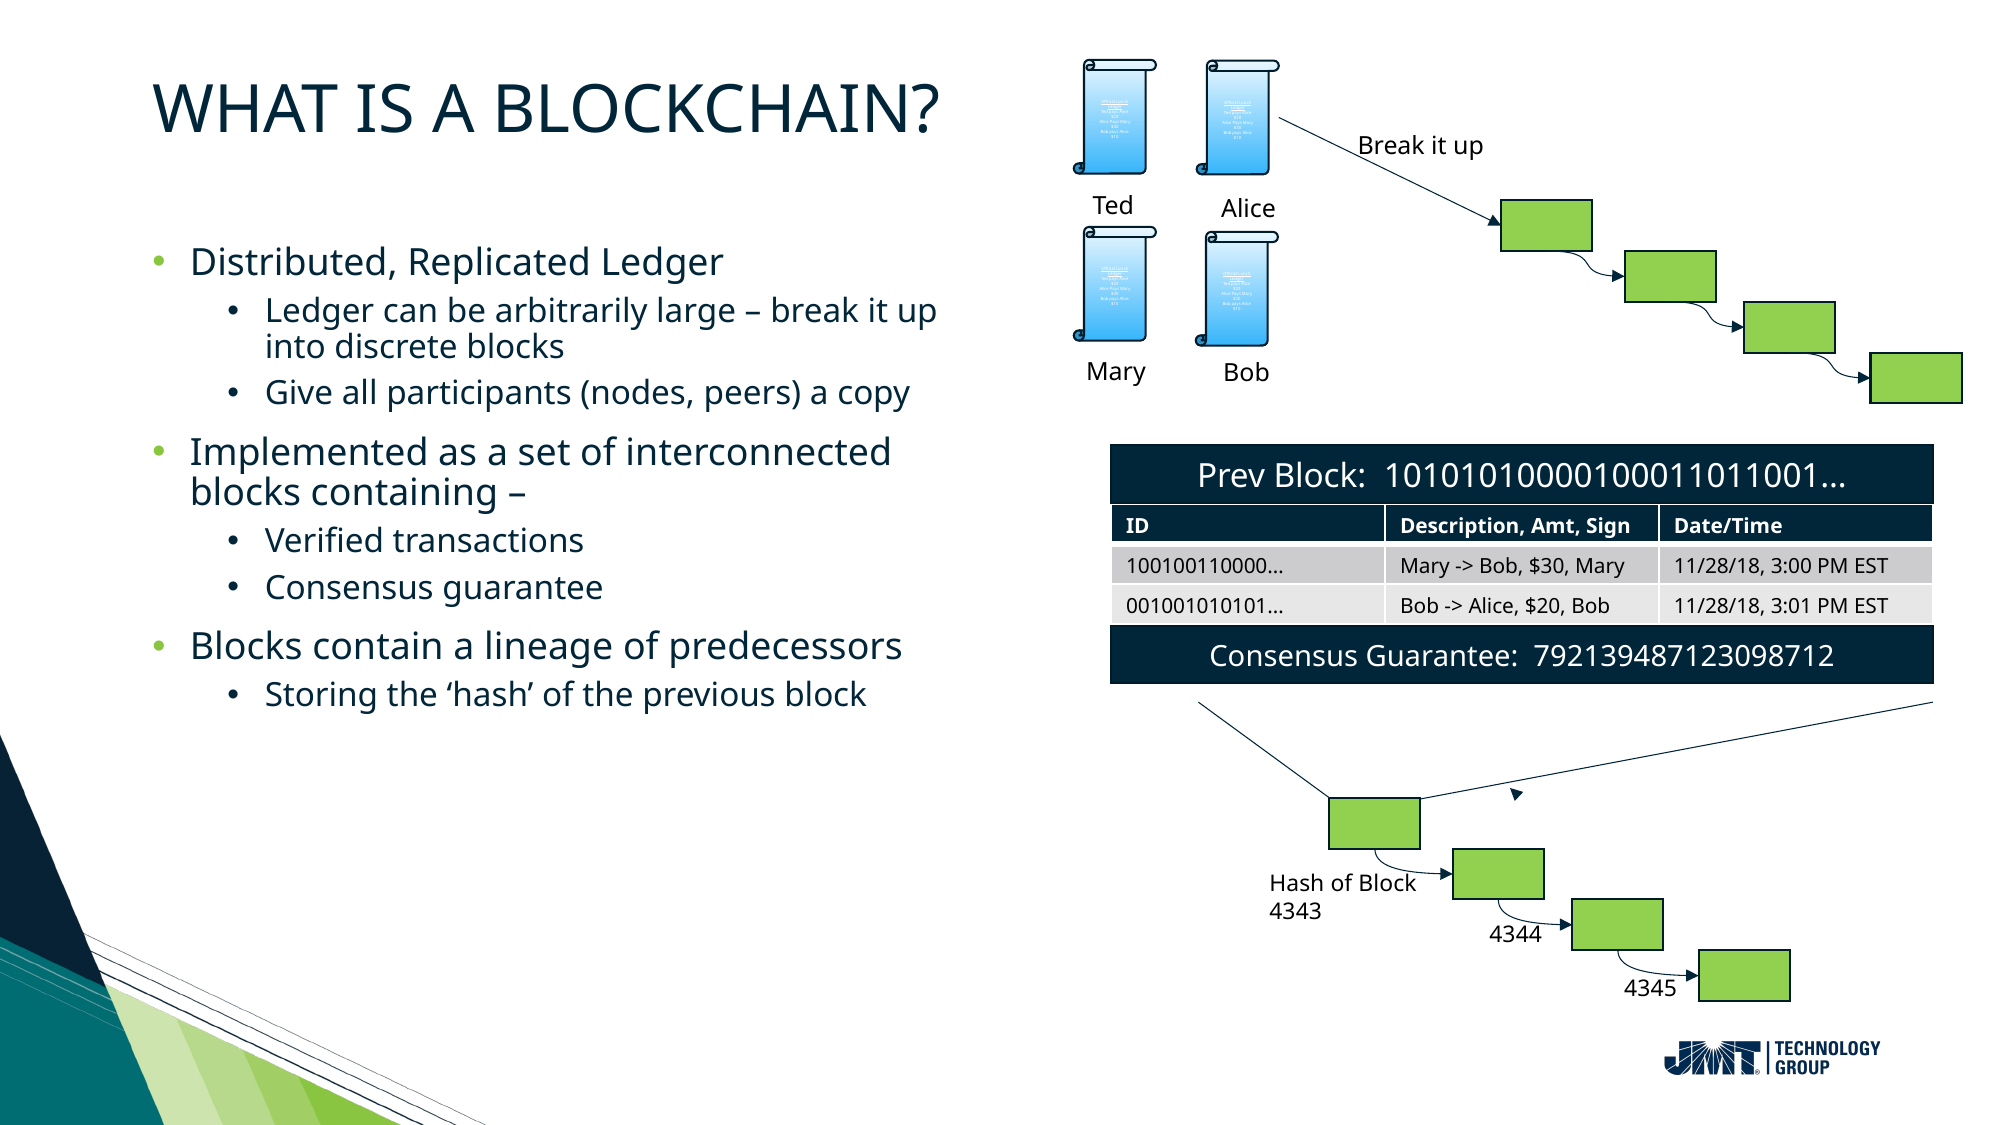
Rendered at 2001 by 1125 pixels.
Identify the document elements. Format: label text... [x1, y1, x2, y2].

table_header Description, Amt, Sign [1386, 505, 1658, 541]
text_box Prev Block: 10101010000100011011001… [1110, 444, 1934, 504]
table_cell 100100110000… [1112, 547, 1384, 583]
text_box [1198, 702, 1330, 798]
table_cell Mary -> Bob, $30, Mary [1386, 547, 1658, 583]
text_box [1254, 797, 1790, 1009]
picture [0, 711, 514, 1125]
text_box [1420, 702, 1933, 799]
table_header Date/Time [1660, 505, 1932, 541]
picture [1664, 1041, 1881, 1075]
list Distributed, Replicated Ledger Ledger can be arbitrarily large – break it up into discrete blocks Give all participants (nodes, peers) a copy Implemented as a set of interconnected blocks containing – Verified transactions Consensus guarantee Blocks contain a lineage of predecessors Storing the ‘hash’ of the previous block [137, 235, 1024, 890]
table_cell 001001010101… [1112, 585, 1384, 623]
table_cell Bob -> Alice, $20, Bob [1386, 585, 1658, 623]
table_cell 11/28/18, 3:00 PM EST [1660, 547, 1932, 583]
table_cell 11/28/18, 3:01 PM EST [1660, 585, 1932, 623]
text_box Consensus Guarantee: 792139487123098712 [1110, 625, 1934, 684]
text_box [1071, 59, 1962, 404]
title What is a blockchain? [137, 67, 1071, 168]
table_header ID [1112, 505, 1384, 541]
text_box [1509, 787, 1516, 794]
